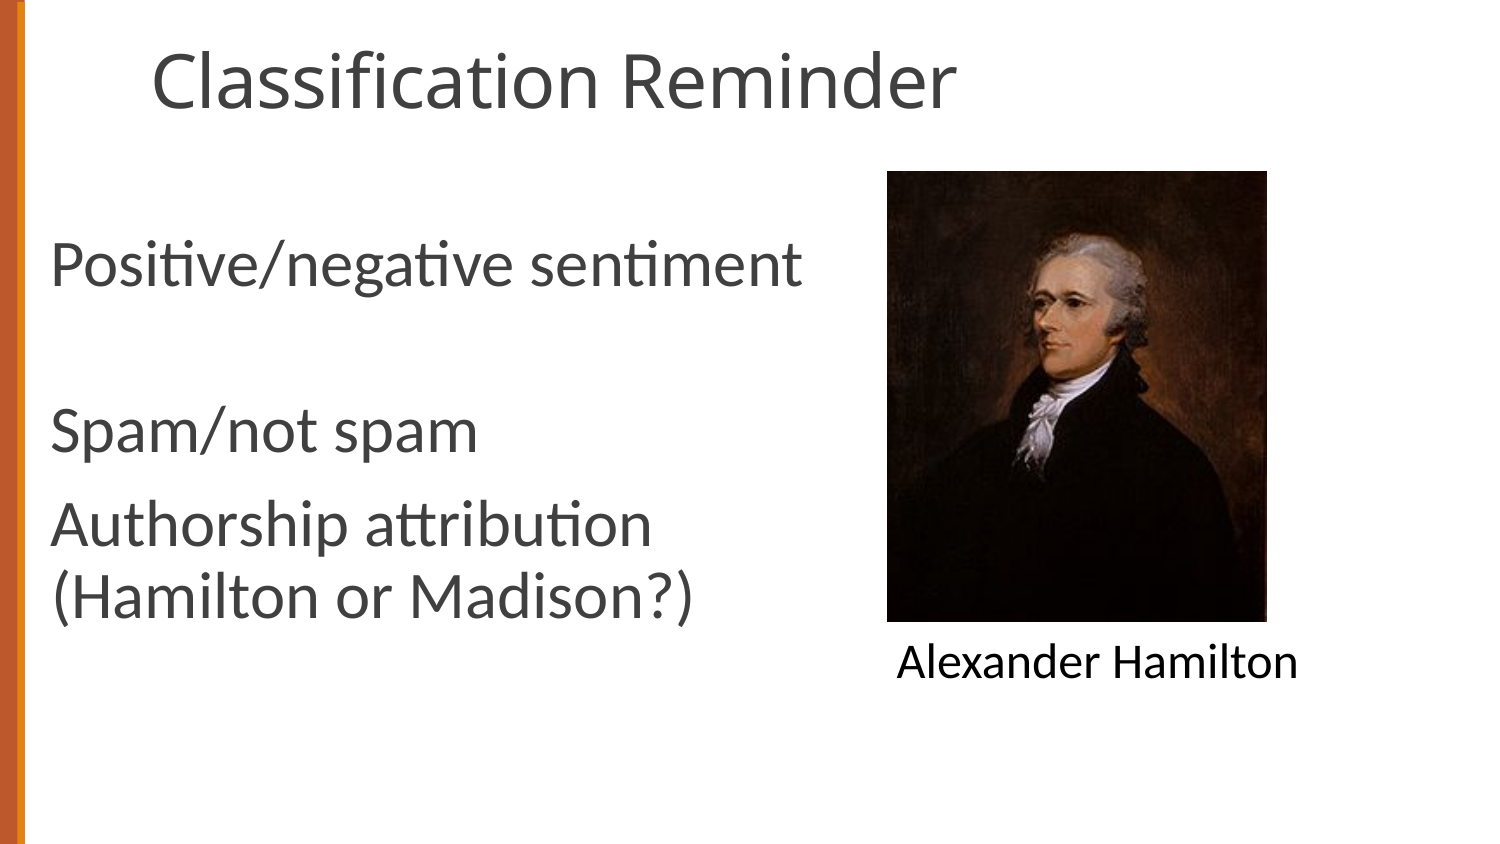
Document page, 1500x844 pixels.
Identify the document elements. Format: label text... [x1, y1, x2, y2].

title Classification Reminder [135, 19, 1373, 132]
list Positive/negative sentiment Spam/not spam Authorship attribution (Hamilton or Madison?) [50, 221, 813, 769]
picture [886, 171, 1267, 623]
text_box Alexander Hamilton [881, 621, 1315, 697]
